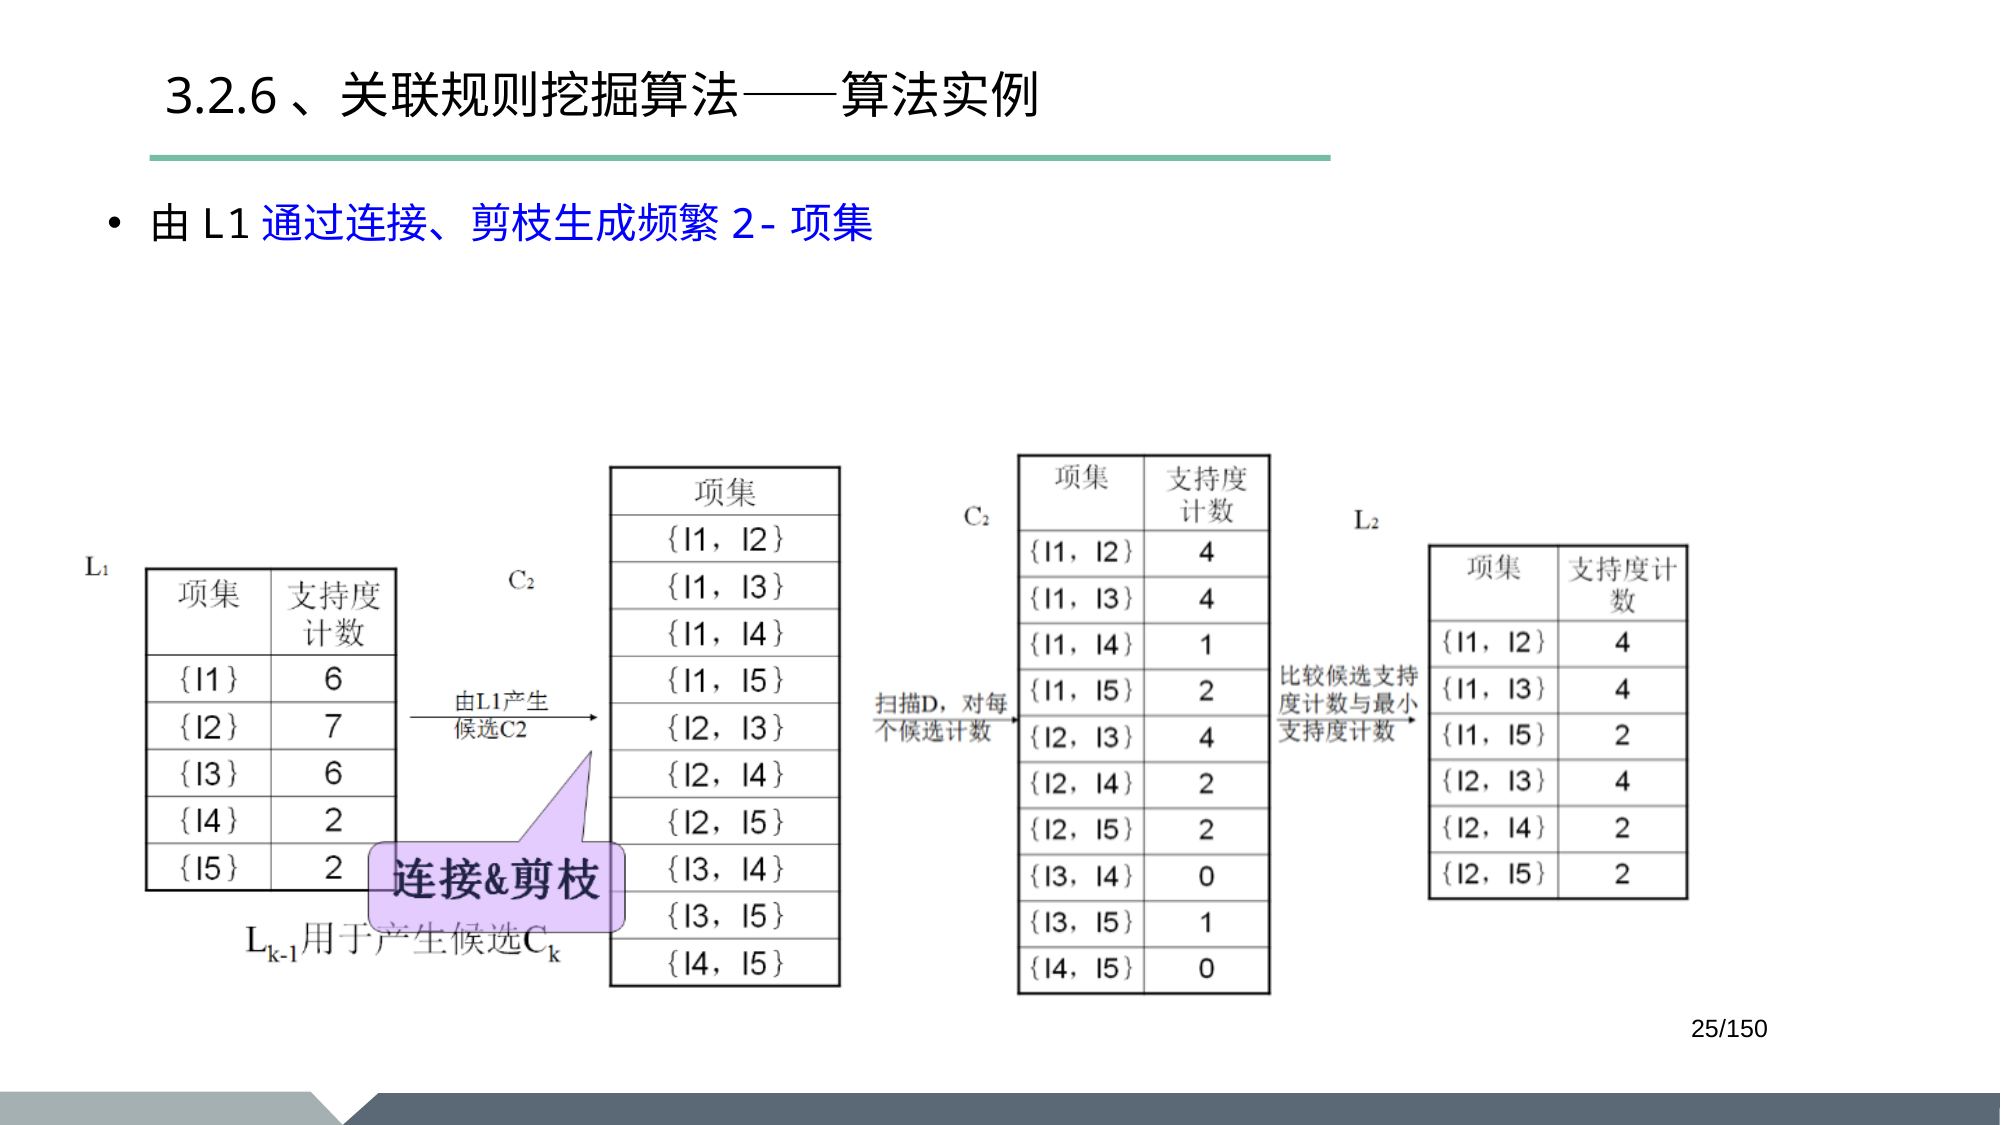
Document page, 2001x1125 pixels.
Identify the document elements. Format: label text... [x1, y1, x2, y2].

picture [62, 431, 1741, 1032]
list 由L1通过连接、剪枝生成频繁2-项集 [99, 188, 1901, 959]
slide_number /150 [1680, 1004, 1777, 1051]
title 3.2.6、关联规则挖掘算法——算法实例 [157, 28, 1406, 159]
